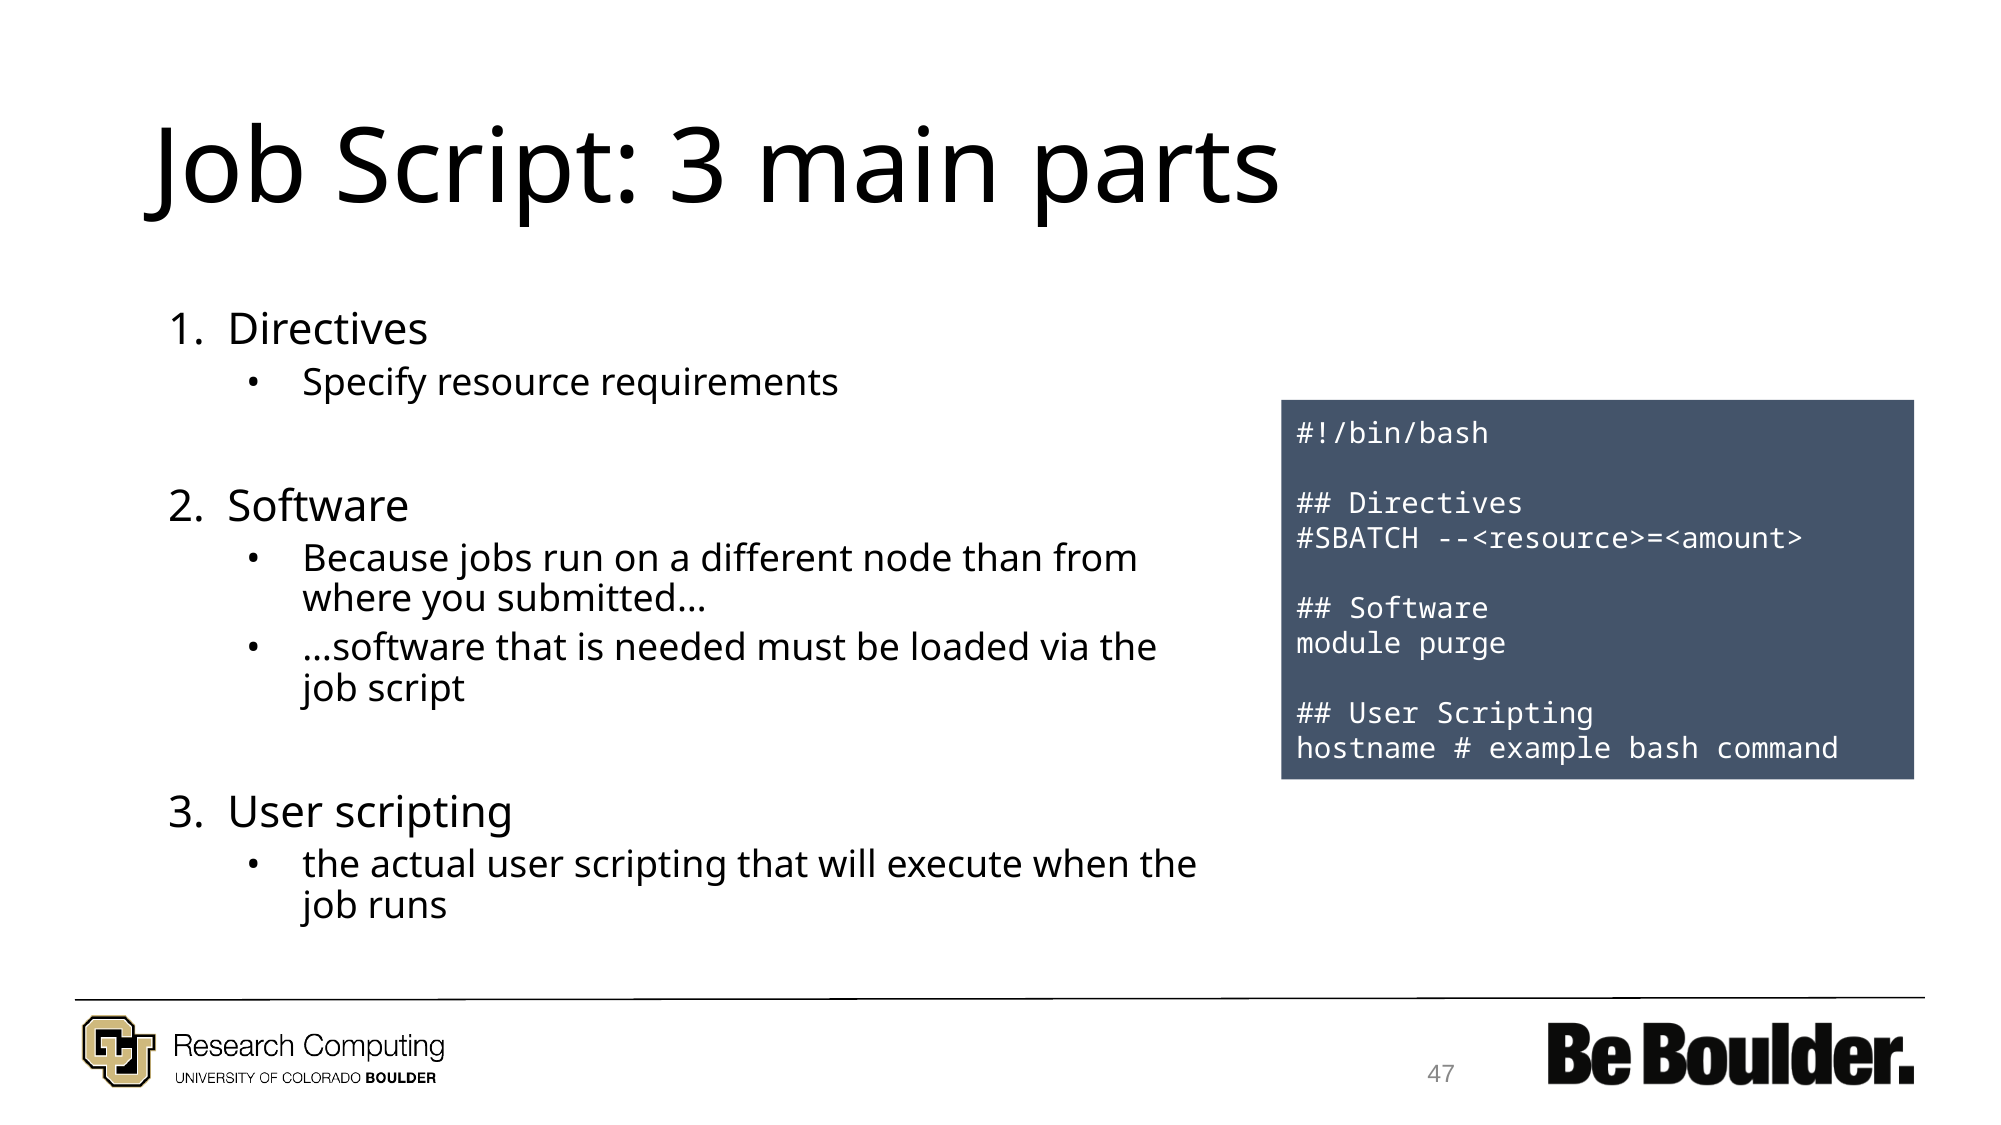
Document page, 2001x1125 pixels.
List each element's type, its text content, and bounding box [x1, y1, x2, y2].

picture [81, 1015, 444, 1088]
title Job Script: 3 main parts [137, 59, 1863, 278]
list Directives Specify resource requirements Software Because jobs run on a different node than from where you submitted… …software that is needed must be loaded via the job script User scripting the actual user scripting that will execute when the job runs [137, 299, 1221, 983]
slide_number 47 [1412, 1042, 1525, 1103]
picture [1524, 1015, 1938, 1088]
text_box #!/bin/bash ## Directives #SBATCH --<resource>=<amount> ## Software module purge ## User Scripting hostname # example bash command [1281, 399, 1915, 780]
